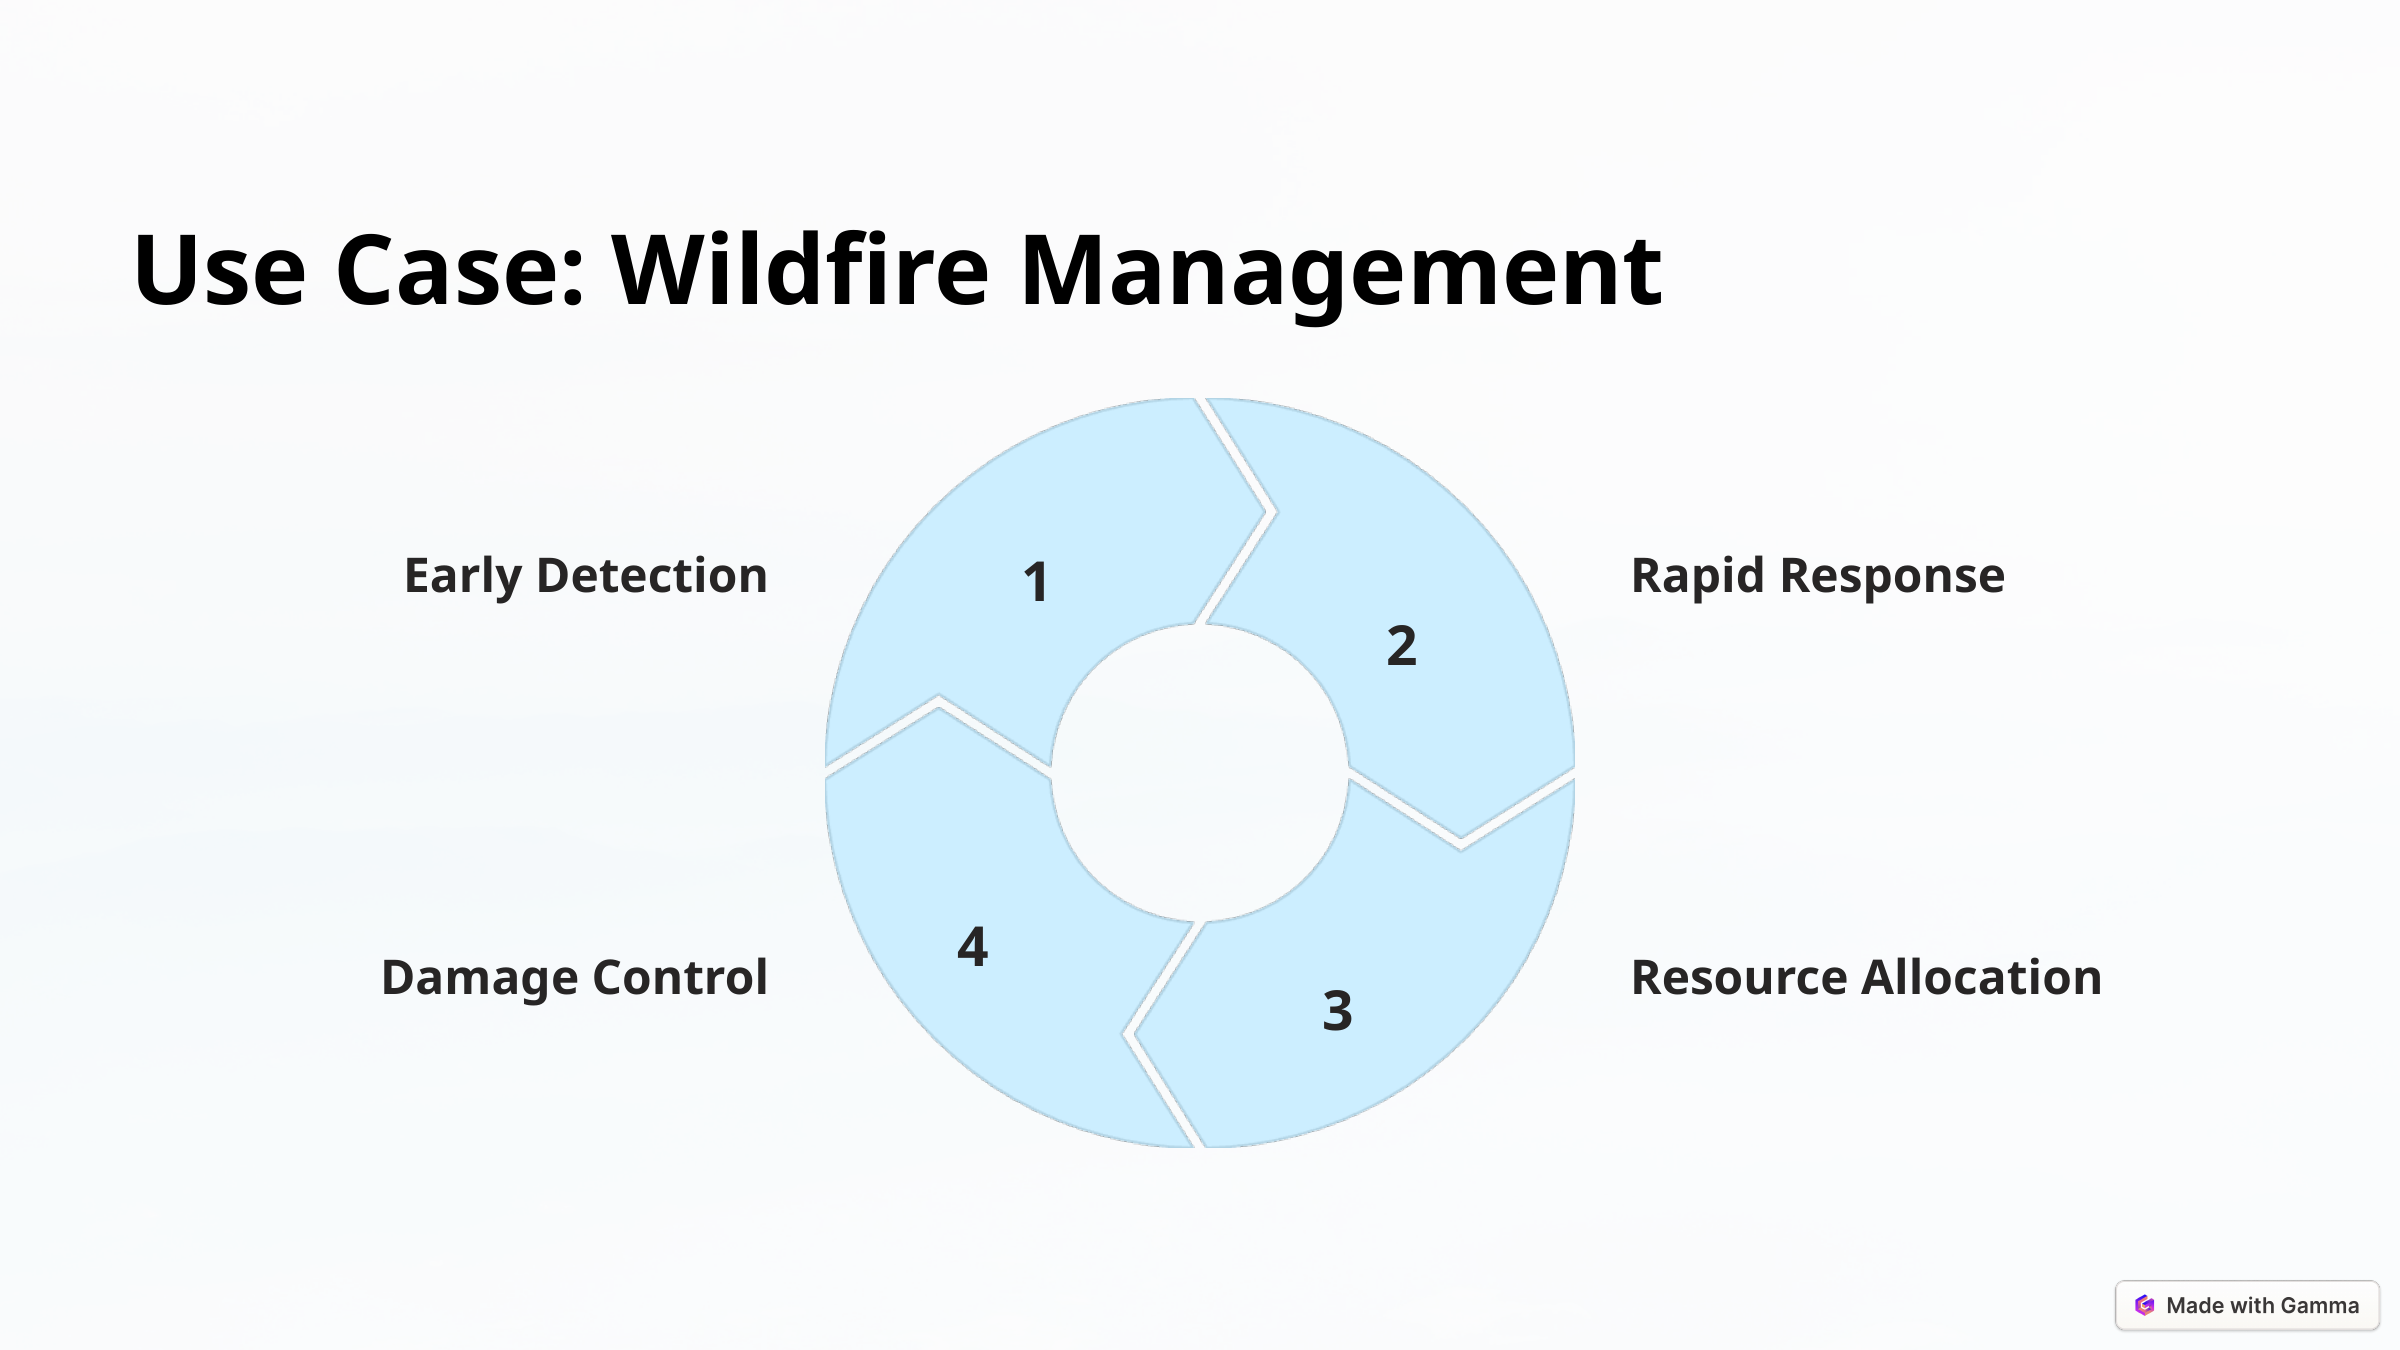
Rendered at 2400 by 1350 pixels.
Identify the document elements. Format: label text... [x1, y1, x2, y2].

text_box Rapid Response [1630, 541, 2119, 603]
picture [2106, 1271, 2389, 1339]
text_box Damage Control [281, 943, 770, 1005]
picture [825, 398, 1575, 1148]
text_box Use Case: Wildfire Management [130, 202, 1552, 325]
text_box Early Detection [281, 541, 770, 603]
text_box Resource Allocation [1630, 943, 2119, 1005]
